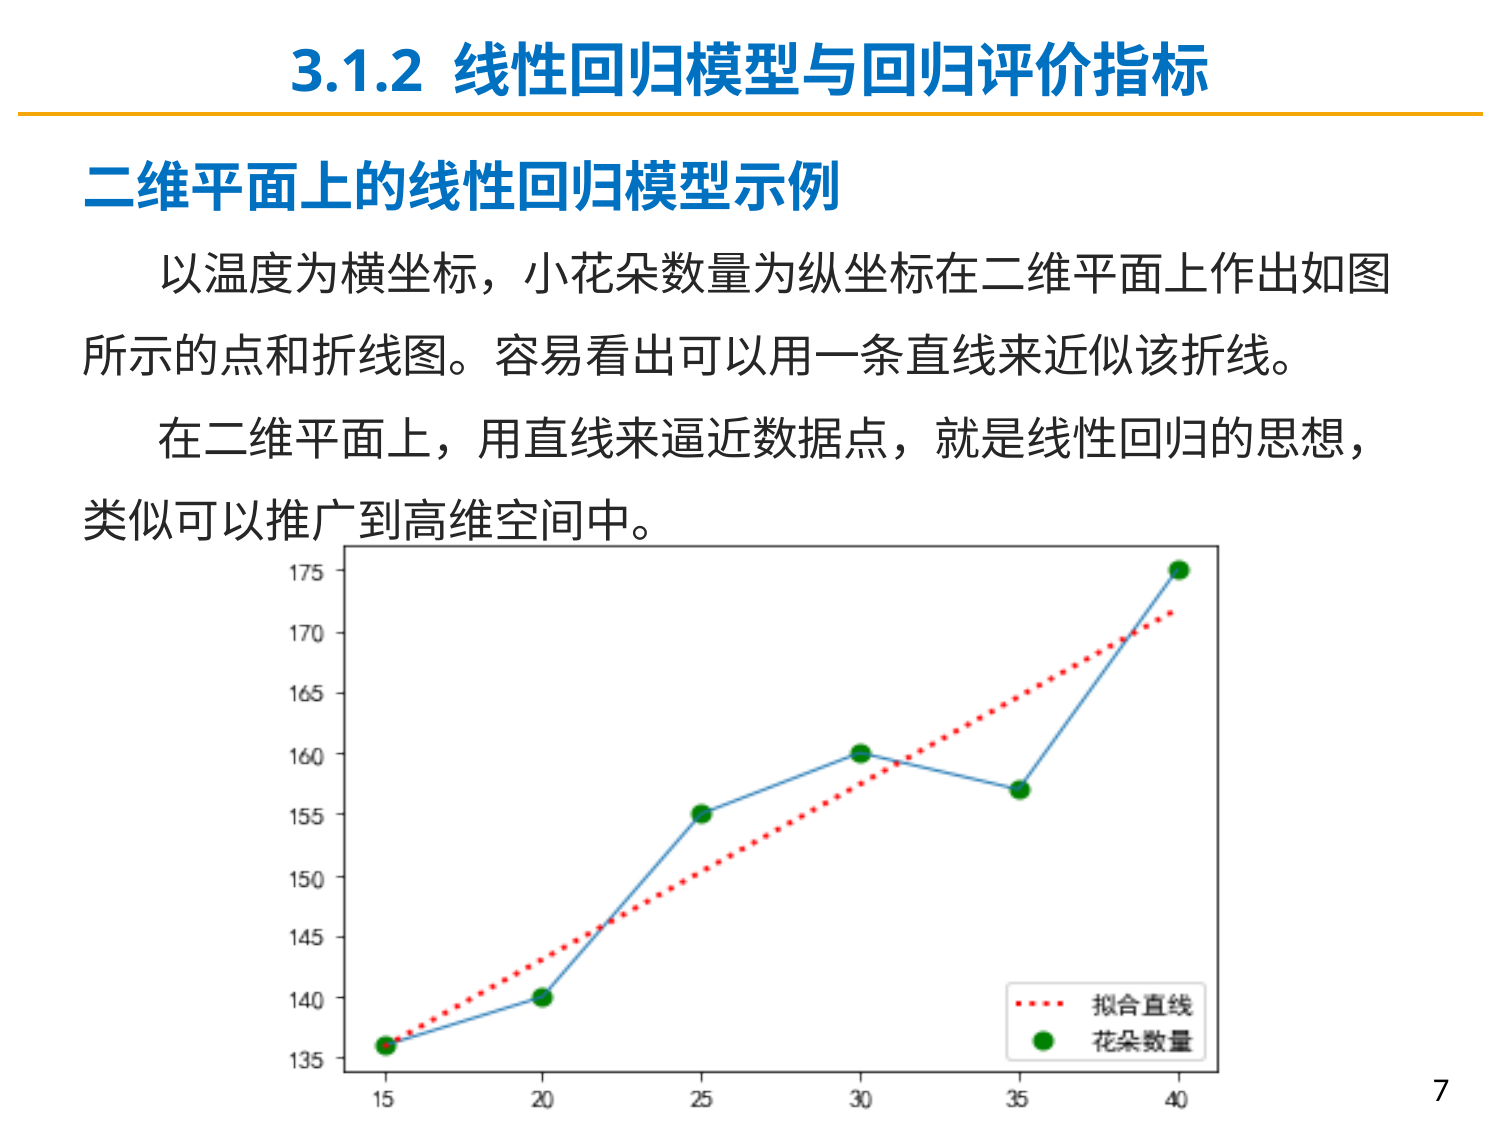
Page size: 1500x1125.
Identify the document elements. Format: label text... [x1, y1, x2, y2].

text_box 7 [1241, 1060, 1465, 1106]
text_box 二维平面上的线性回归模型示例 以温度为横坐标，小花朵数量为纵坐标在二维平面上作出如图 所示的点和折线图。容易看出可以用一条直线来近似该折线。 在二维平面上，用直线来逼近数据点，就是线性回归的思想，类似可以推广到高维空间中。 [67, 111, 1428, 1059]
text_box 3.1.2 线性回归模型与回归评价指标 [0, 25, 1500, 111]
picture [267, 530, 1236, 1125]
